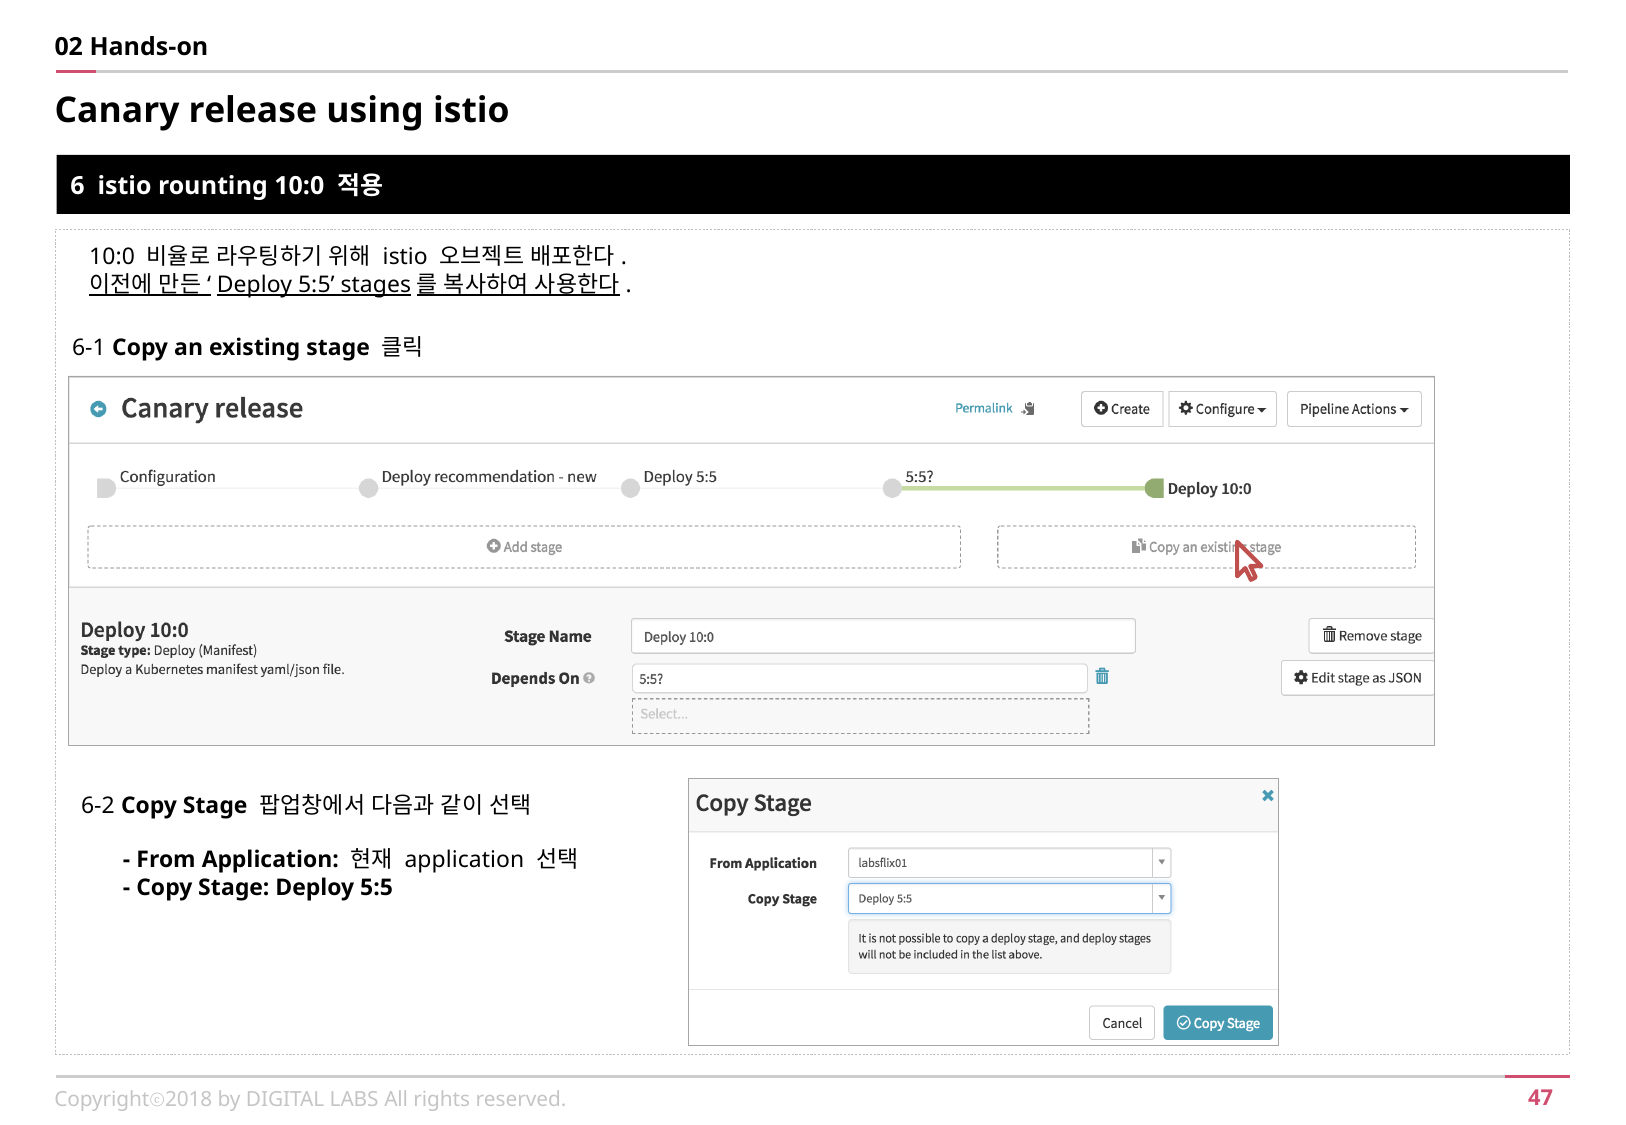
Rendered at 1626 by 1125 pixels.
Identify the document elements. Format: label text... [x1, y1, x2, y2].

text_box 10:0 비율로 라우팅하기 위해 istio 오브젝트 배포한다. 이전에 만든 ‘Deploy 5:5’ stages를 복사하여 사용한다. [74, 234, 647, 304]
list 02 Hands-on [40, 30, 937, 78]
footer Copyrightⓒ2018 by DIGITAL LABS All rights reserved. [39, 1072, 895, 1124]
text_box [68, 375, 1435, 746]
text_box 6-2 Copy Stage 팝업창에서 다음과 같이 선택 - From Application: 현재 application 선택 - Copy Stage: Deploy 5:5 [66, 782, 594, 908]
list 6 istio rounting 10:0 적용 [56, 154, 1570, 214]
list Canary release using istio [40, 79, 1569, 144]
text_box 6-1 Copy an existing stage 클릭 [57, 325, 439, 368]
picture [688, 778, 1279, 1046]
